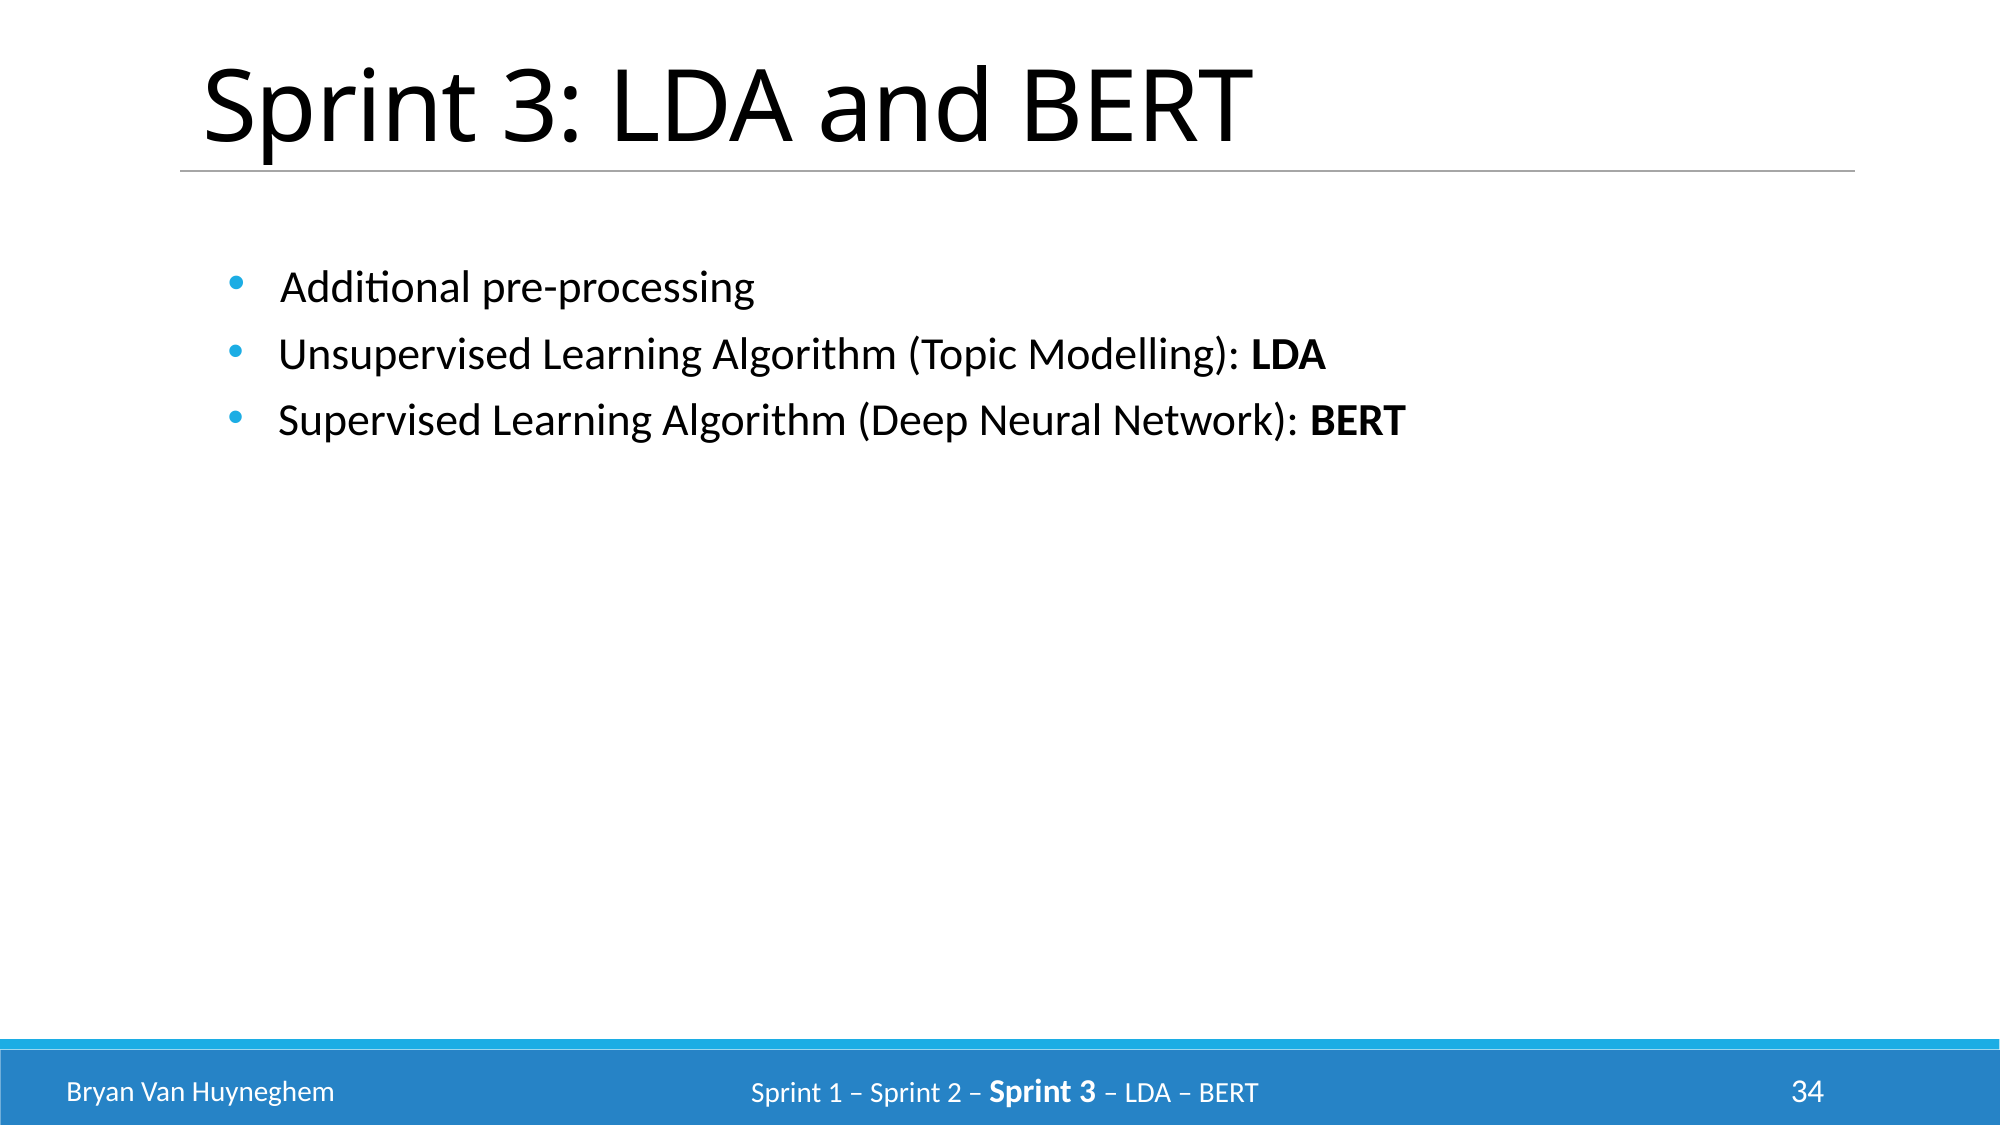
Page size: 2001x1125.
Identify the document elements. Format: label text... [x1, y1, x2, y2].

slide_number 34 [1741, 1059, 1840, 1120]
slide_number Bryan Van Huyneghem [51, 1059, 359, 1120]
footer Sprint 1 – Sprint 2 – Sprint 3 – LDA – BERT [359, 1059, 1651, 1120]
text_box [179, 47, 1830, 170]
text_box Sprint 3: LDA and BERT [1830, 49, 1838, 168]
text_box Additional pre-processing Unsupervised Learning Algorithm (Topic Modelling): LDA Supervised Learning Algorithm (Deep Neural Network): BERT [179, 233, 1830, 963]
